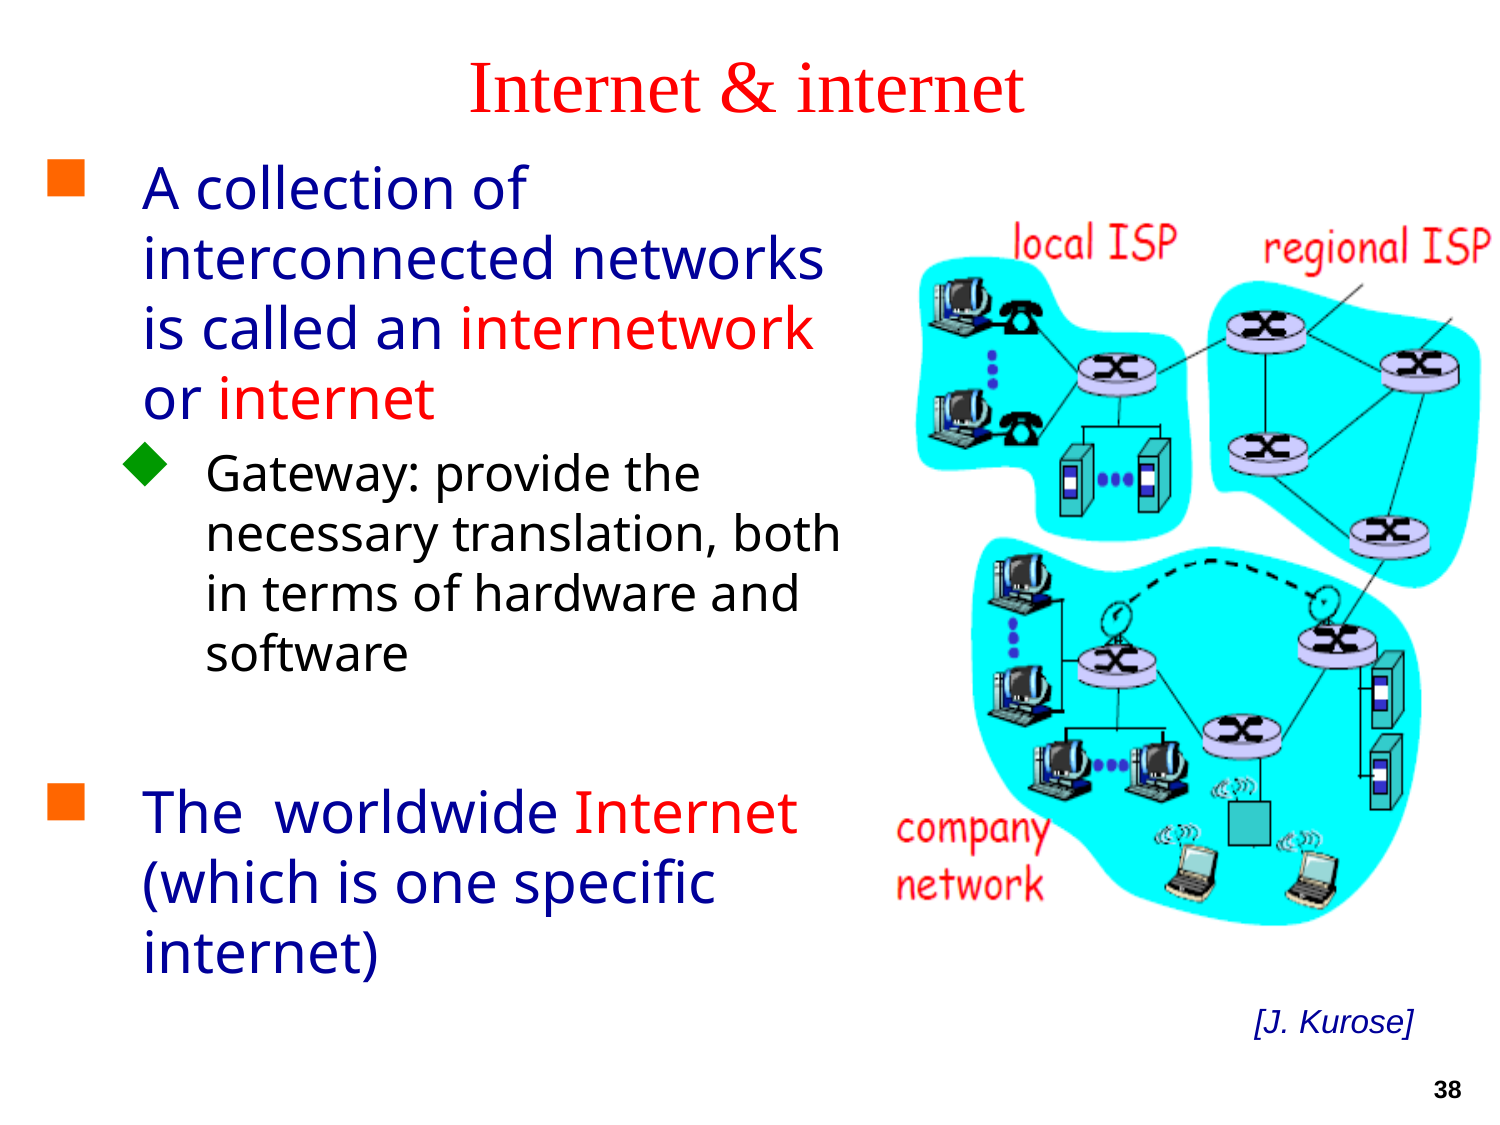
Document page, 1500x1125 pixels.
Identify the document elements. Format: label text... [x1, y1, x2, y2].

picture [868, 206, 1500, 942]
text_box [J. Kurose] [1239, 992, 1429, 1047]
list A collection of interconnected networks is called an internetwork or internet Gateway: provide the necessary translation, both in terms of hardware and software The worldwide Internet (which is one specific internet) [27, 144, 875, 1093]
title Internet & internet [25, 25, 1469, 141]
